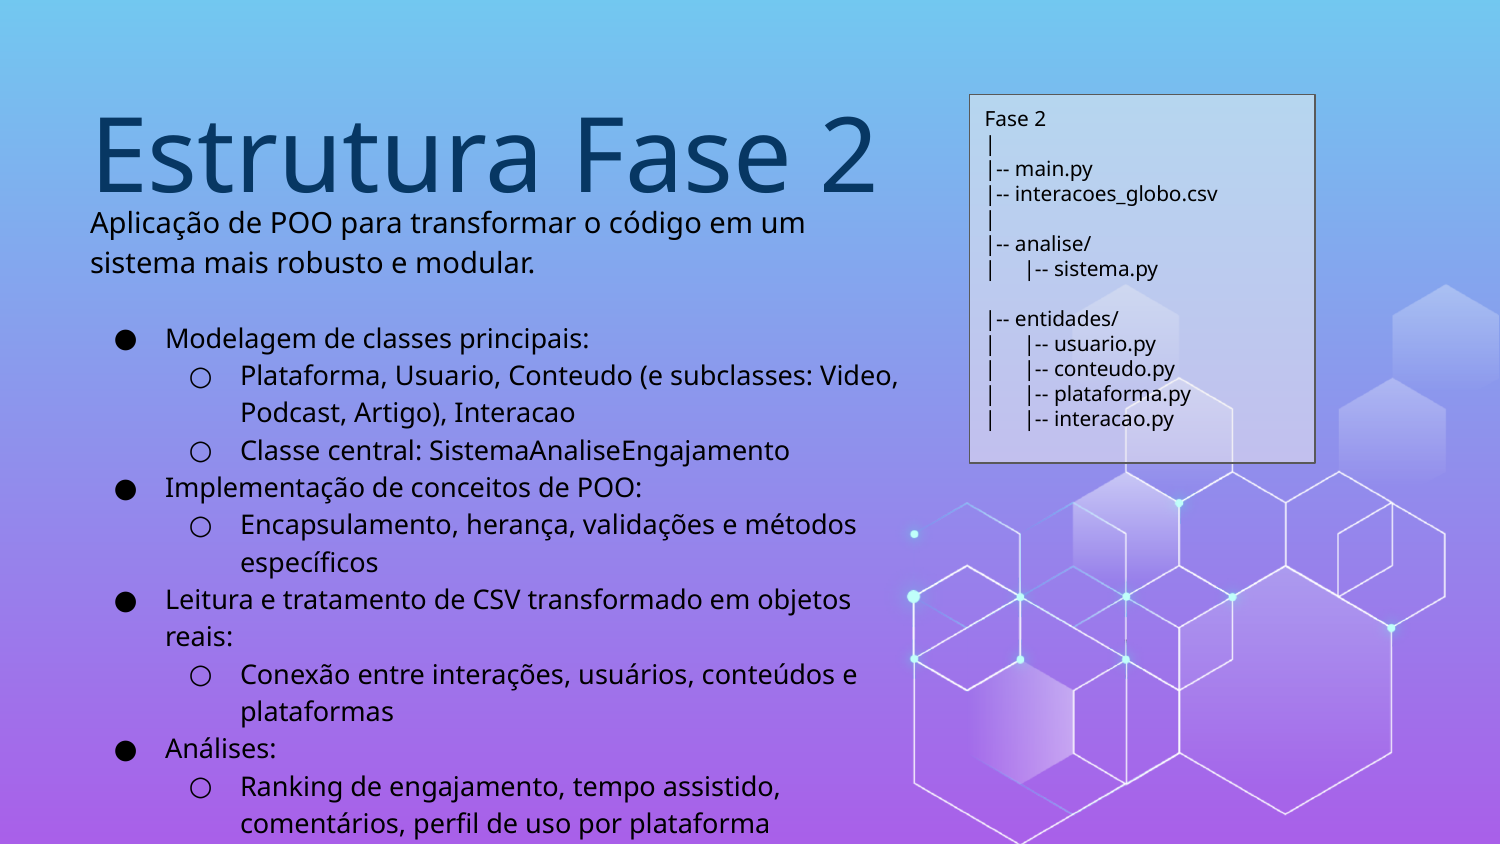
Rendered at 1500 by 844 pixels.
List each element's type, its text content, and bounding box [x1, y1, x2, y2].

text_box Fase 2 | |-- main.py |-- interacoes_globo.csv | |-- analise/ | |-- sistema.py |-- entidades/ | |-- usuario.py | |-- conteudo.py | |-- plataforma.py | |-- interacao.py [969, 90, 1462, 474]
title Estrutura Fase 2 [75, 73, 1426, 184]
subtitle Aplicação de POO para transformar o código em um sistema mais robusto e modular. Modelagem de classes principais: Plataforma, Usuario, Conteudo (e subclasses: Video, Podcast, Artigo), Interacao Classe central: SistemaAnaliseEngajamento Implementação de conceitos de POO: Encapsulamento, herança, validações e métodos específicos Leitura e tratamento de CSV transformado em objetos reais: Conexão entre interações, usuários, conteúdos e plataformas Análises: Ranking de engajamento, tempo assistido, comentários, perfil de uso por plataforma Foco em privacidade [75, 184, 915, 743]
picture [876, 284, 1498, 844]
